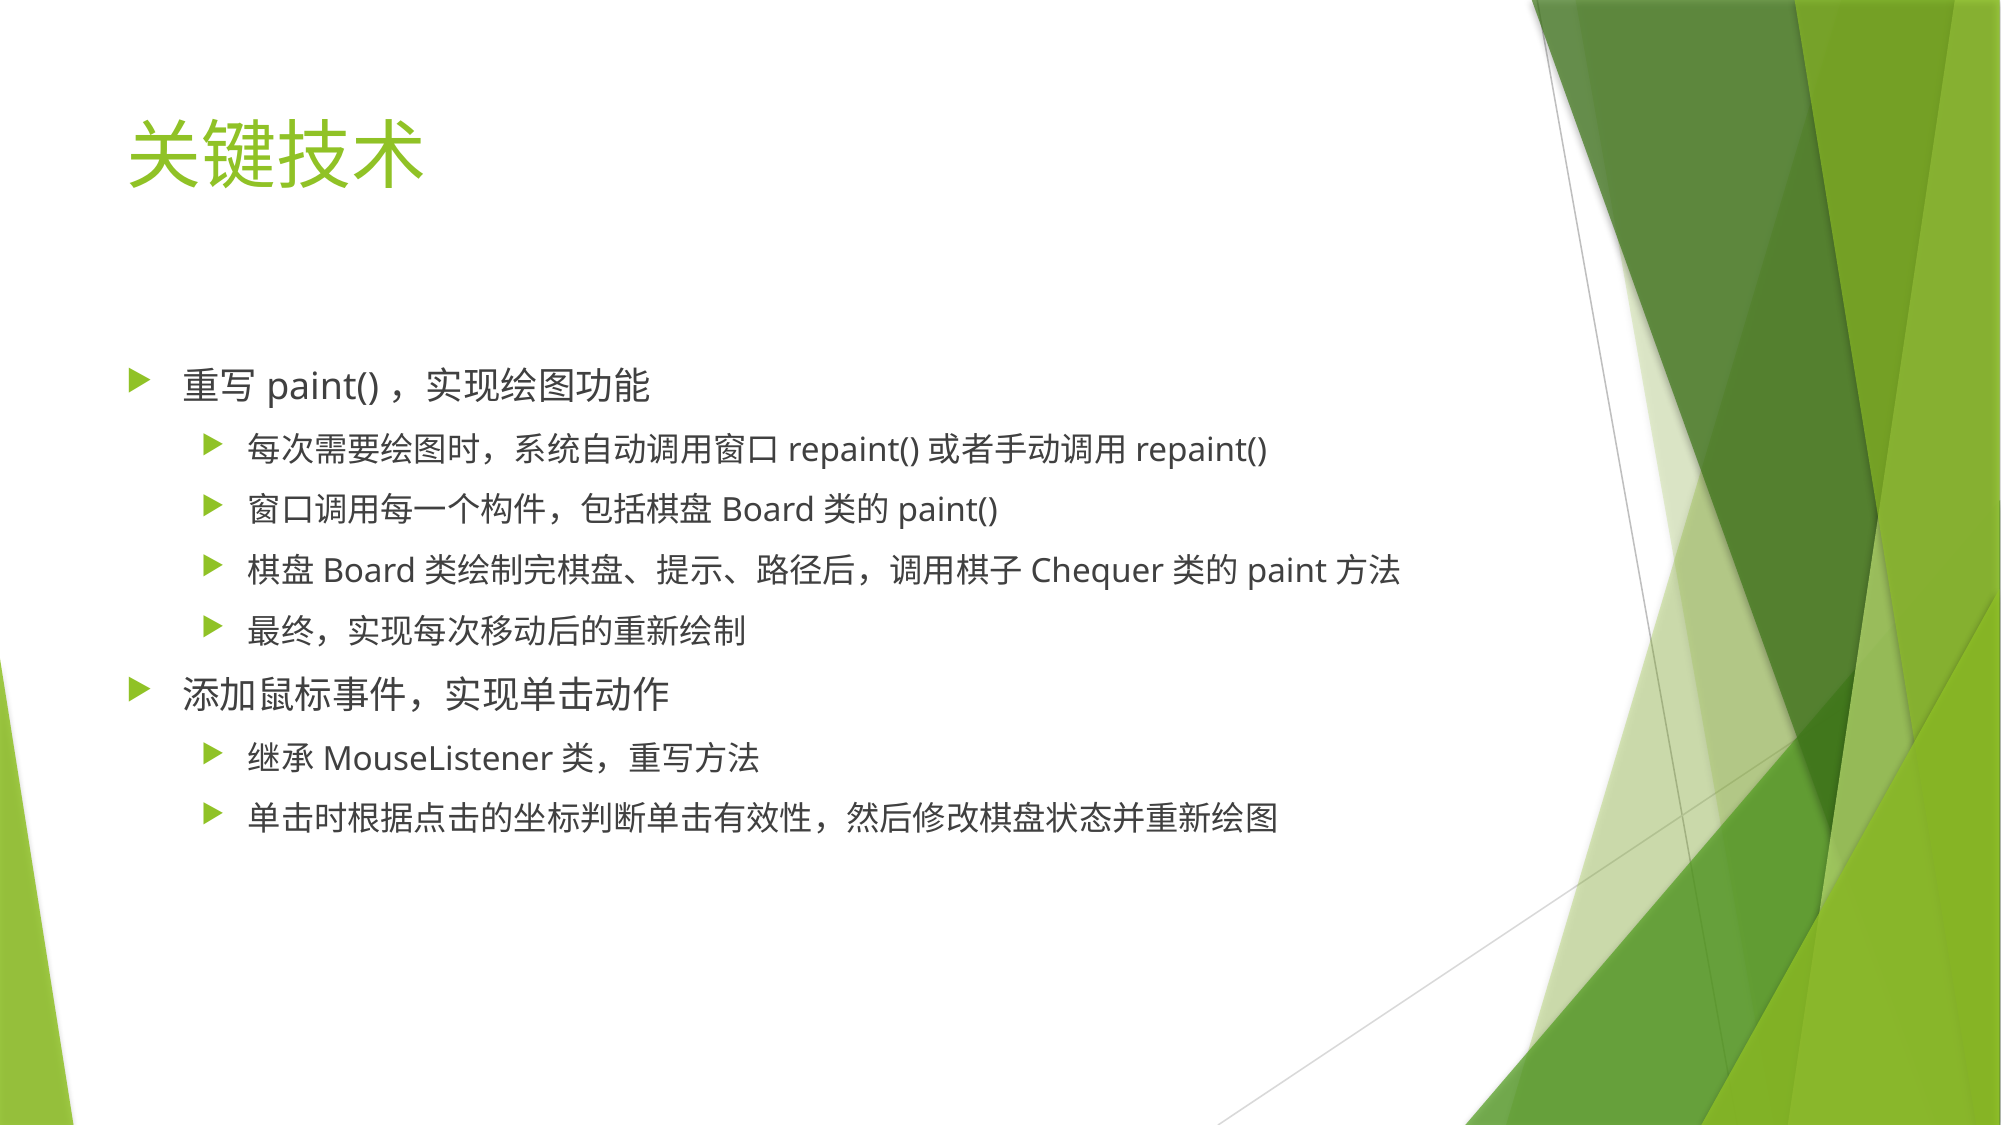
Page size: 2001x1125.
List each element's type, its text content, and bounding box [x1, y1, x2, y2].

list 重写paint()，实现绘图功能 每次需要绘图时，系统自动调用窗口repaint()或者手动调用repaint() 窗口调用每一个构件，包括棋盘Board类的paint() 棋盘Board类绘制完棋盘、提示、路径后，调用棋子Chequer类的paint方法 最终，实现每次移动后的重新绘制 添加鼠标事件，实现单击动作 继承MouseListener类，重写方法 单击时根据点击的坐标判断单击有效性，然后修改棋盘状态并重新绘图 [111, 354, 1522, 992]
title 关键技术 [111, 99, 1522, 317]
